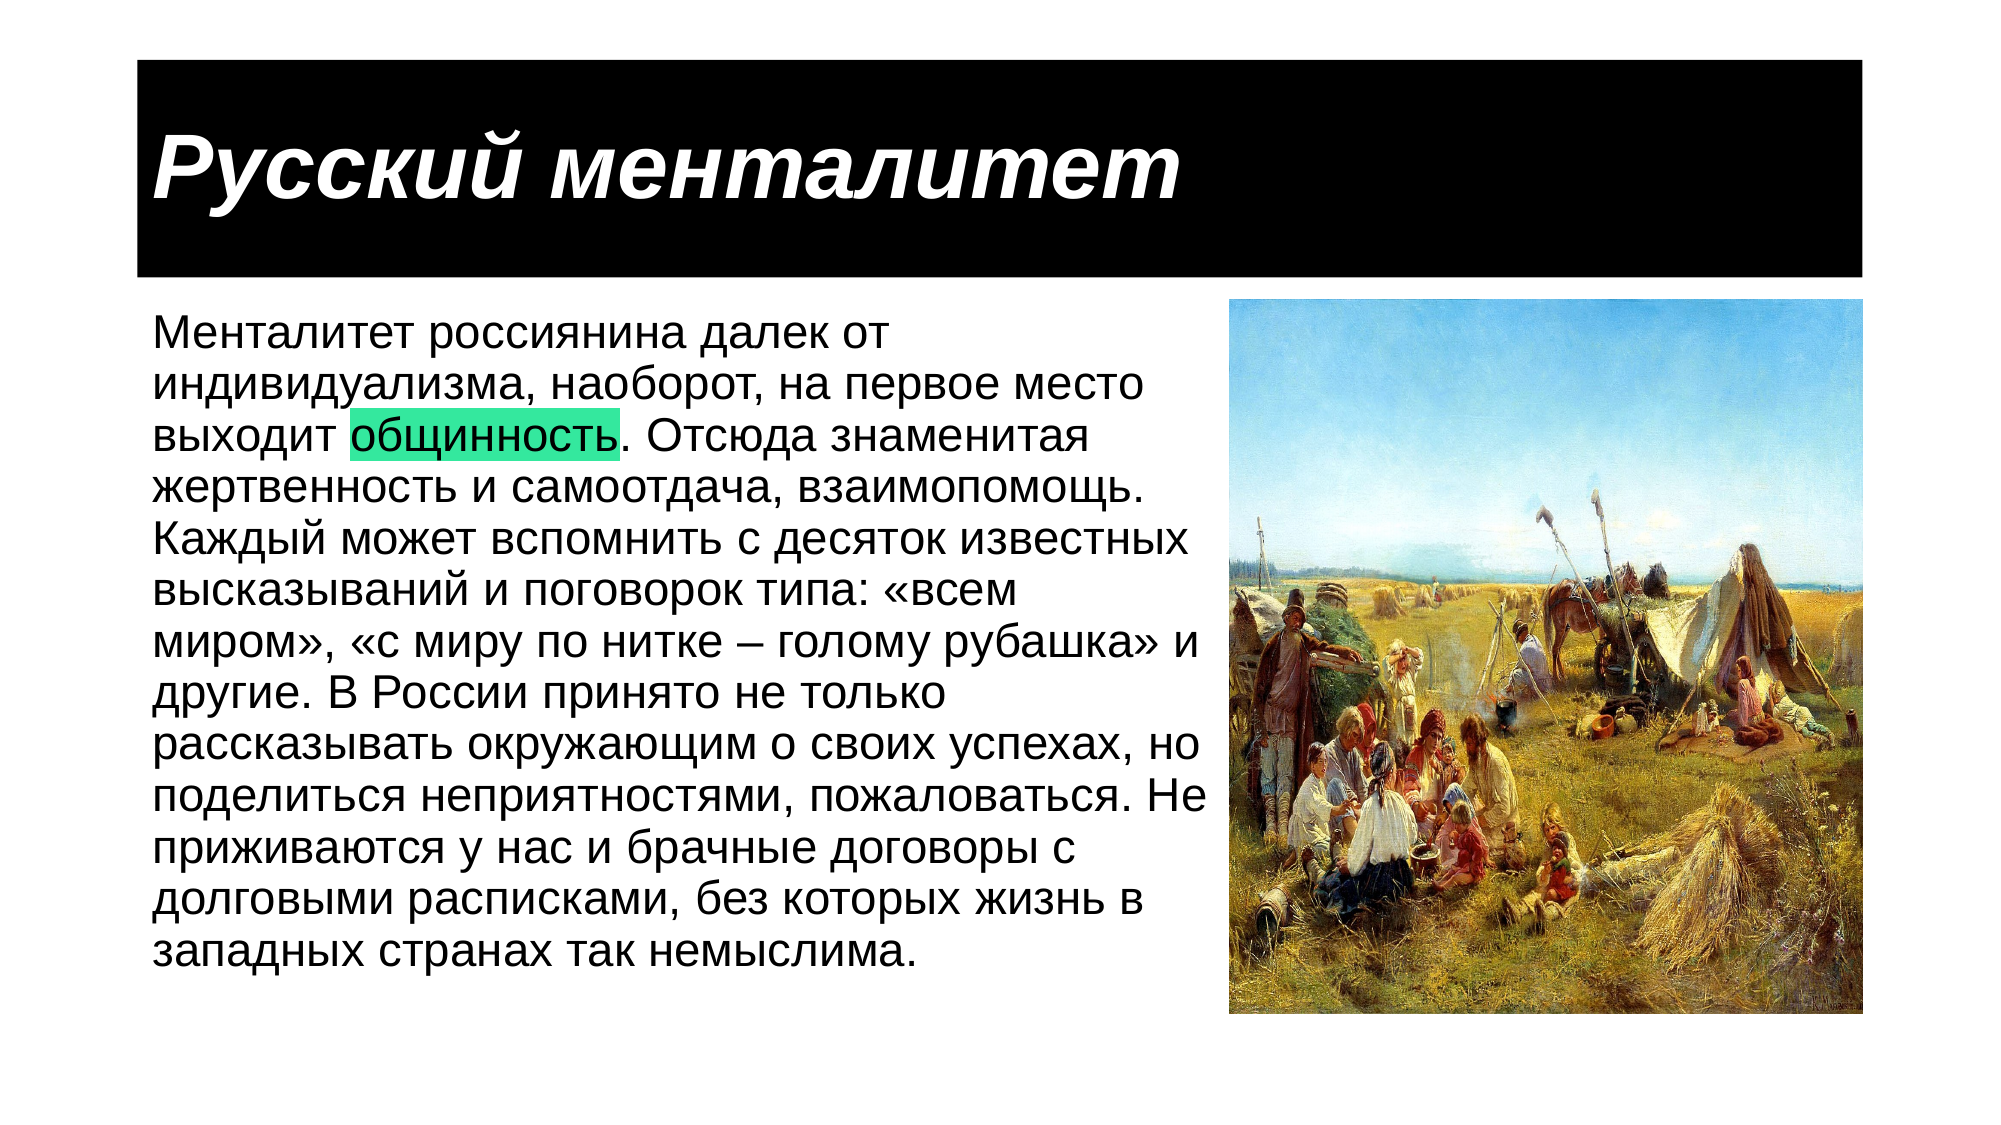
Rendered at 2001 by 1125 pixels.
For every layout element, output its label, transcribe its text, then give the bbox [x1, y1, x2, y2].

list Менталитет россиянина далек от индивидуализма, наоборот, на первое место выходит общинность. Отсюда знаменитая жертвенность и самоотдача, взаимопомощь. Каждый может вспомнить с десяток известных высказываний и поговорок типа: «всем миром», «с миру по нитке – голому рубашка» и другие. В России принято не только рассказывать окружающим о своих успехах, но поделиться неприятностями, пожаловаться. Не приживаются у нас и брачные договоры с долговыми расписками, без которых жизнь в западных странах так немыслима. [137, 299, 1229, 1014]
title Русский менталитет [137, 59, 1863, 278]
picture [1229, 299, 1863, 1014]
